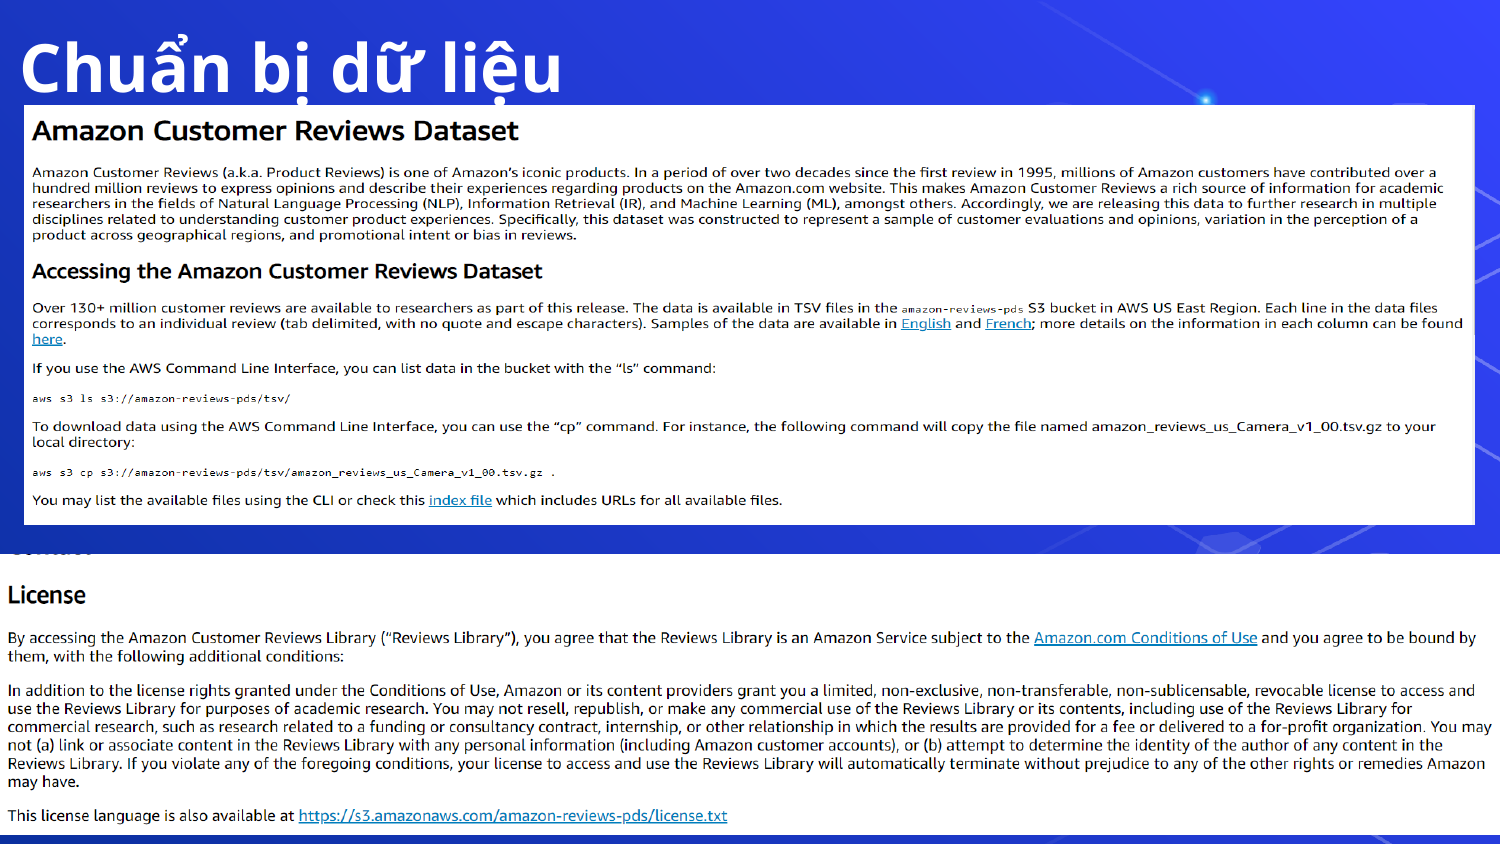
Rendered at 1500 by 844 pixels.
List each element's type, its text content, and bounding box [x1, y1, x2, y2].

picture [0, 0, 1500, 844]
title Chuẩn bị dữ liệu [19, 0, 1372, 106]
